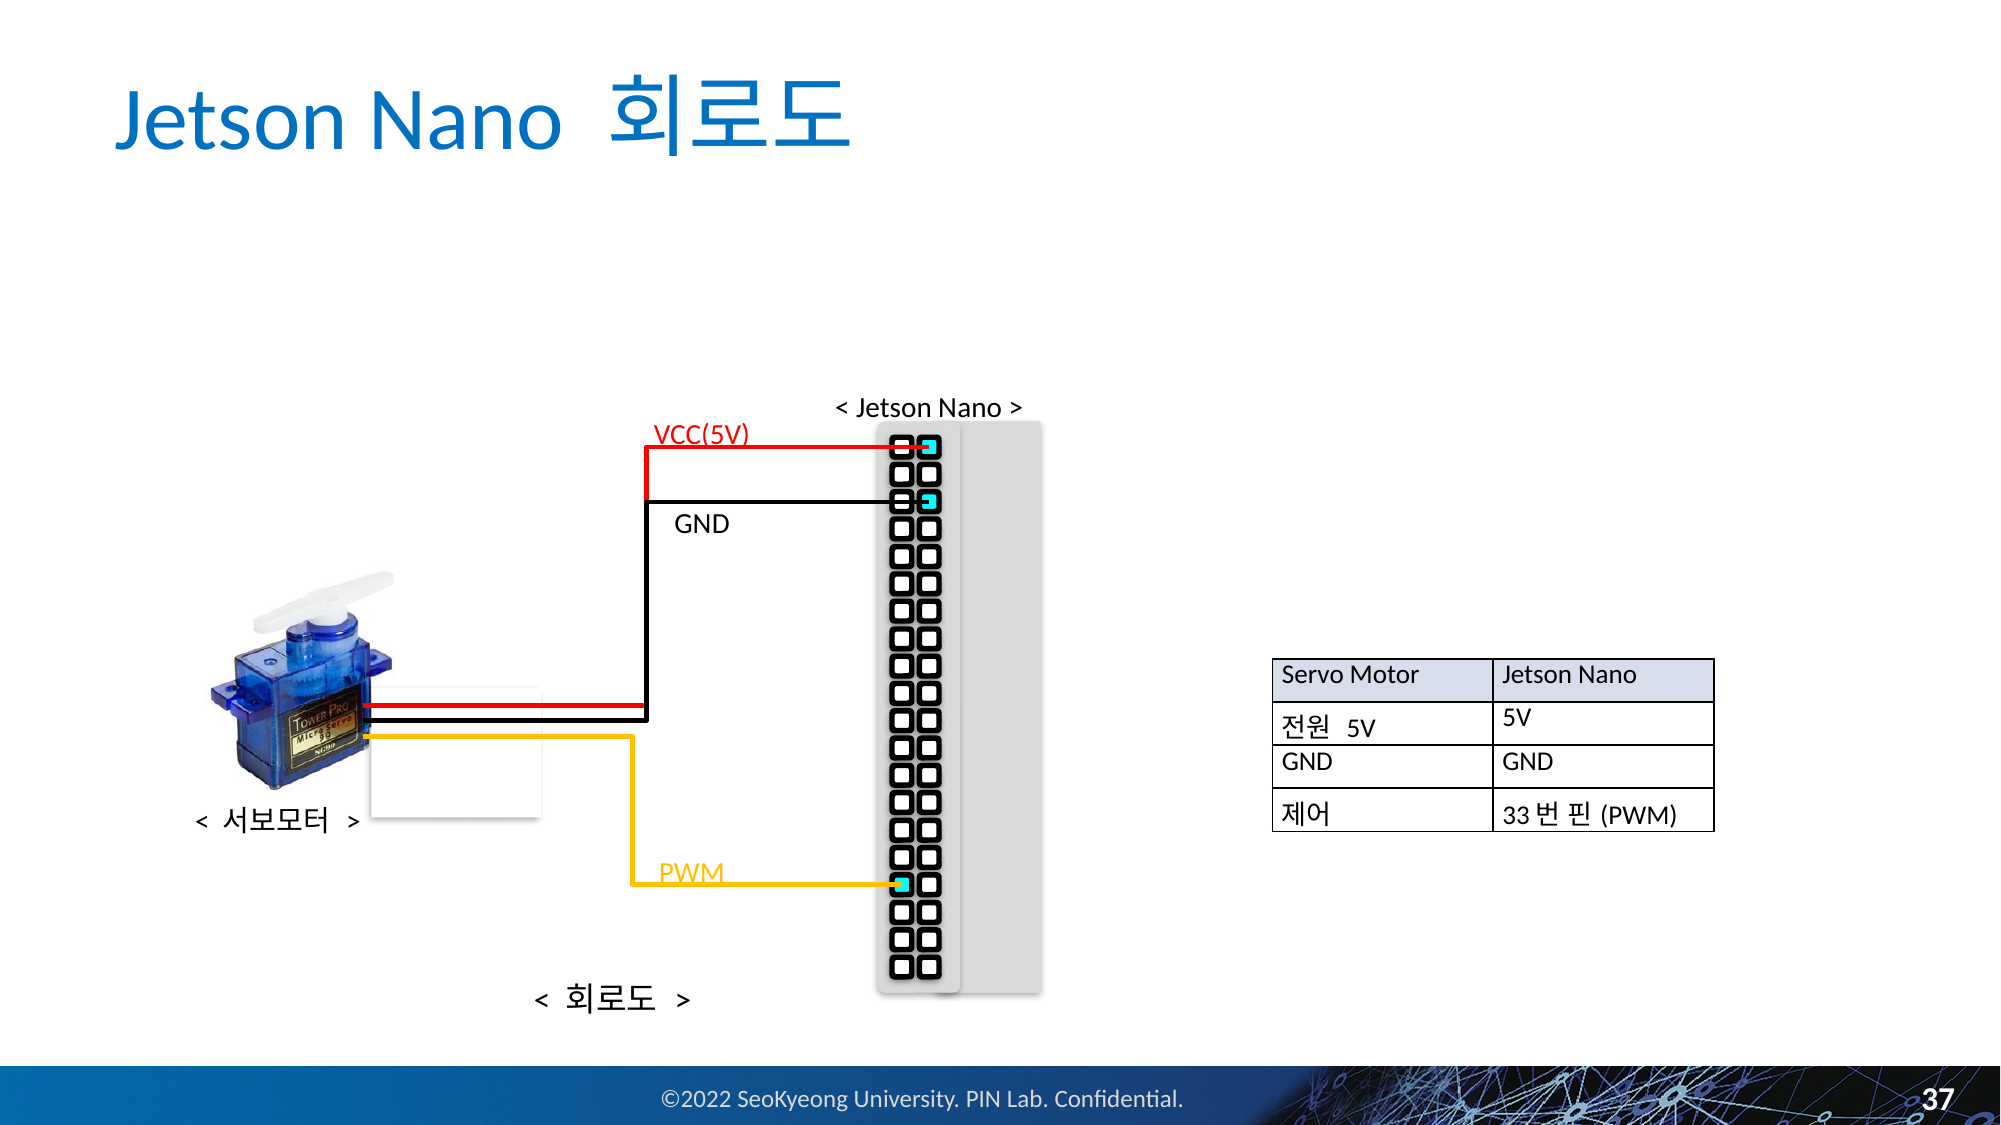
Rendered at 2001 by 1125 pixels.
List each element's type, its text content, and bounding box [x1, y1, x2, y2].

table_cell 제어 [1273, 789, 1492, 831]
table_header Servo Motor [1273, 660, 1492, 701]
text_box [183, 381, 1041, 1020]
picture [0, 1066, 2001, 1125]
table_cell GND [1273, 746, 1492, 787]
table_cell 전원 5V [1273, 703, 1492, 744]
table_cell GND [1494, 746, 1713, 787]
title Jetson Nano 회로도 [99, 45, 1745, 200]
slide_number 37 [1519, 1067, 1970, 1125]
table_cell 5V [1494, 703, 1713, 744]
table_header Jetson Nano [1494, 660, 1713, 701]
table_cell 33번 핀(PWM) [1494, 789, 1713, 831]
